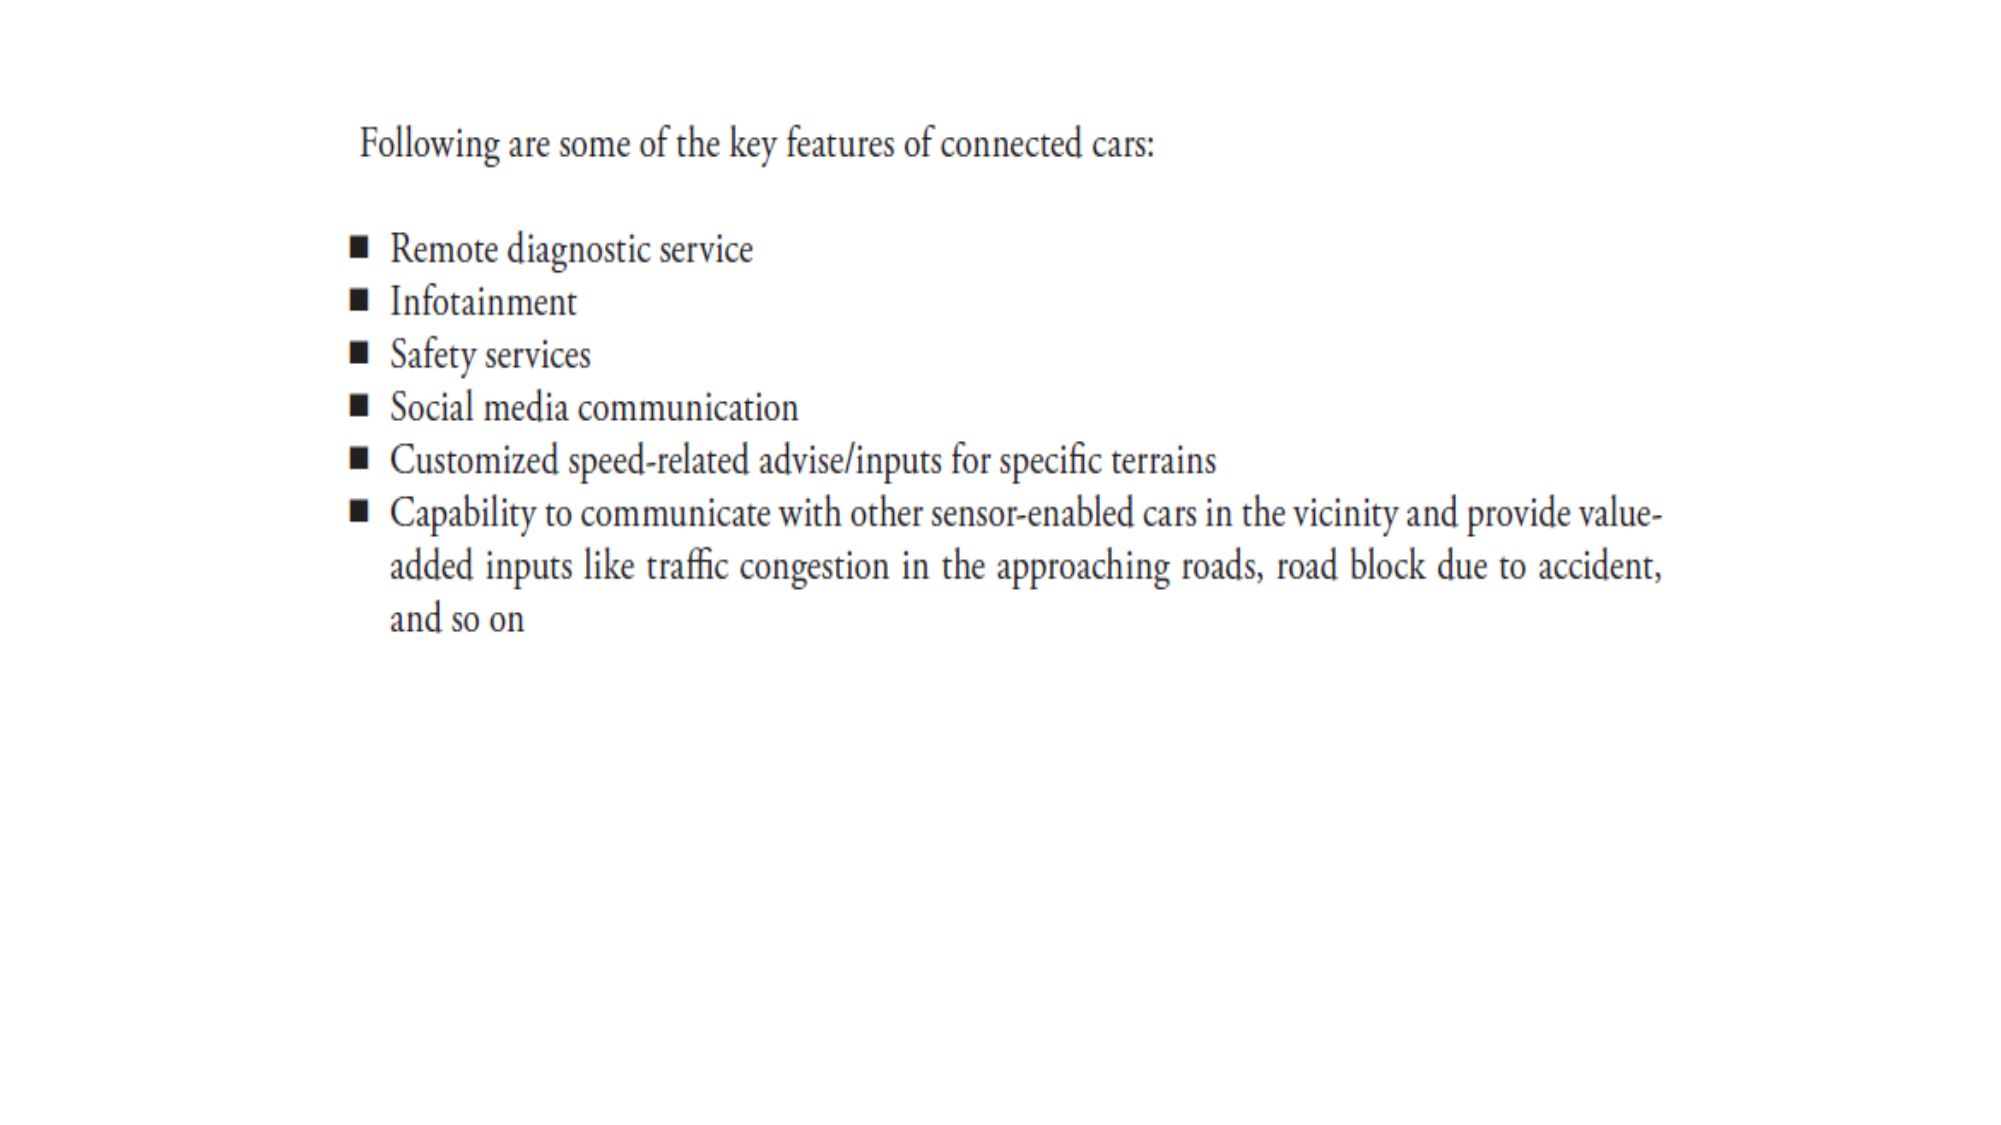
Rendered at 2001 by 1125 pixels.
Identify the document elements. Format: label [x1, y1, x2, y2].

picture [331, 117, 1692, 668]
